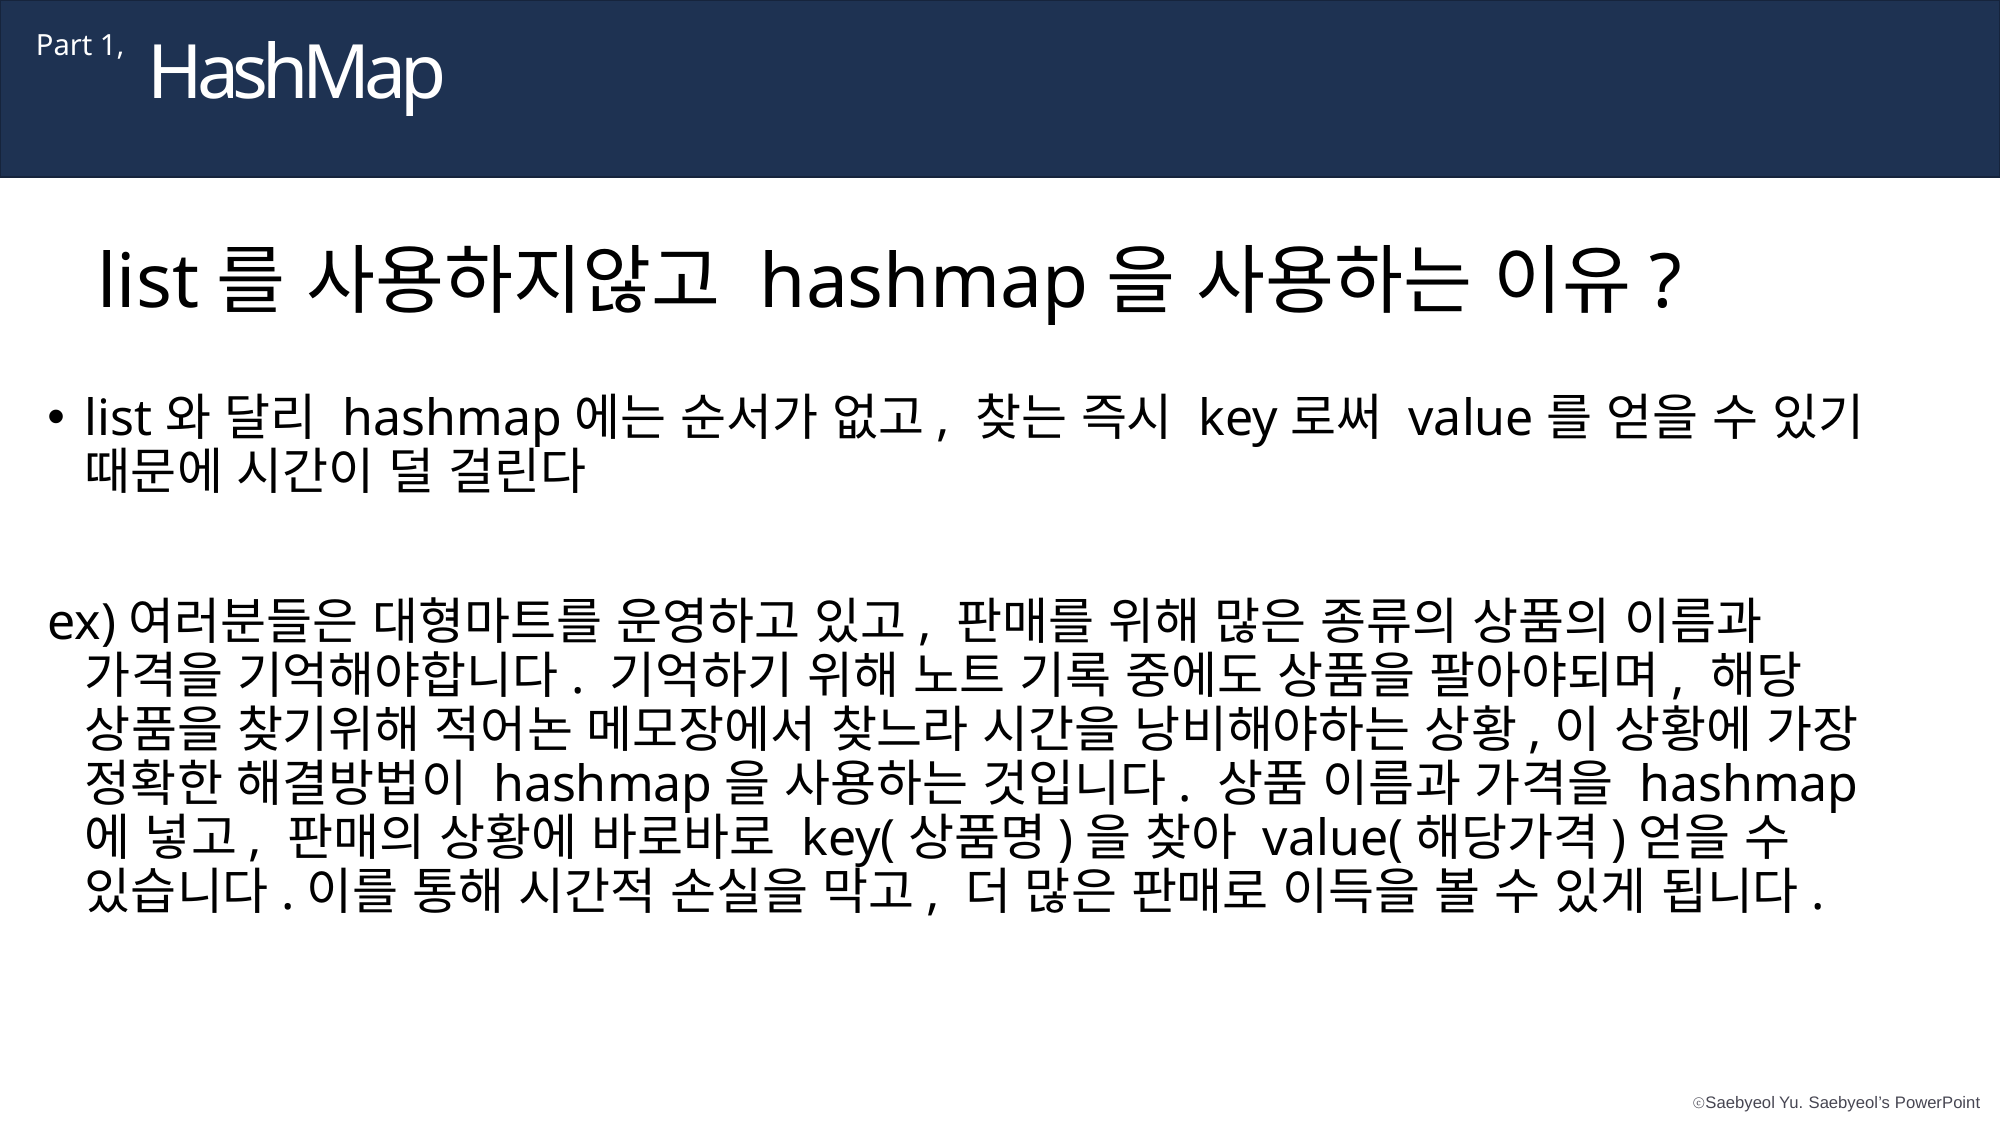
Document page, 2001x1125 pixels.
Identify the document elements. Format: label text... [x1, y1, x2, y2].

text_box list와 달리 hashmap에는 순서가 없고, 찾는 즉시 key로써 value를 얻을 수 있기 때문에 시간이 덜 걸린다 ex)여러분들은 대형마트를 운영하고 있고, 판매를 위해 많은 종류의 상품의 이름과 가격을 기억해야합니다. 기억하기 위해 노트 기록 중에도 상품을 팔아야되며, 해당 상품을 찾기위해 적어논 메모장에서 찾느라 시간을 낭비해야하는 상황,이 상황에 가장 정확한 해결방법이 hashmap을 사용하는 것입니다. 상품 이름과 가격을 hashmap에 넣고, 판매의 상황에 바로바로 key(상품명)을 찾아 value(해당가격)얻을 수 있습니다.이를 통해 시간적 손실을 막고, 더 많은 판매로 이득을 볼 수 있게 됩니다. [32, 385, 1899, 1026]
text_box list를 사용하지않고 hashmap을 사용하는 이유? [82, 197, 1765, 370]
text_box Part 1, [21, 19, 147, 69]
text_box HashMap [133, 16, 462, 122]
text_box [0, 0, 2000, 178]
